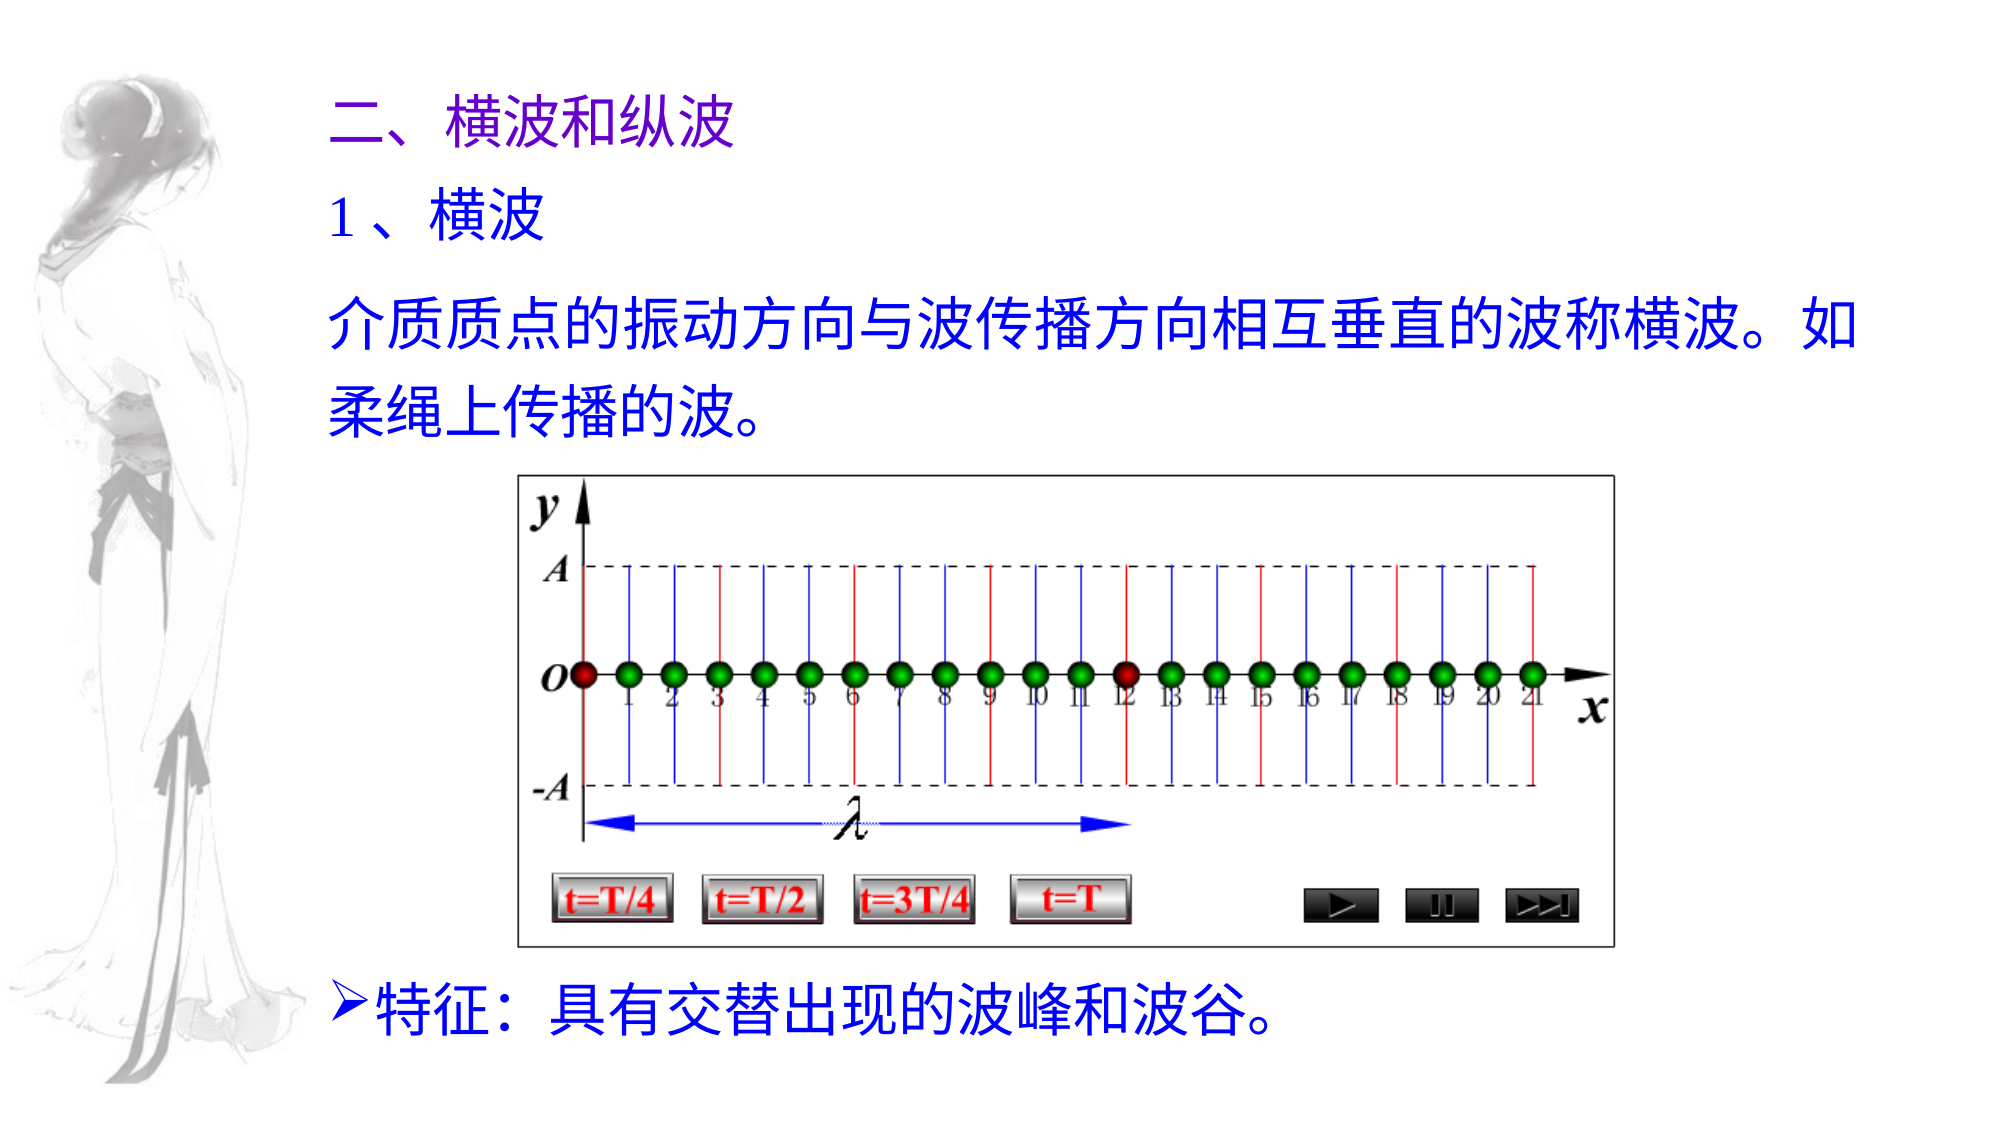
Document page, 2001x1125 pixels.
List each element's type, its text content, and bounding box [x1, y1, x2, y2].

text_box 二、横波和纵波 [312, 78, 1365, 163]
text_box 介质质点的振动方向与波传播方向相互垂直的波称横波。如柔绳上传播的波。 [312, 262, 1874, 453]
picture [0, 58, 313, 1087]
picture [427, 461, 1706, 959]
text_box 1、横波 [312, 170, 701, 255]
text_box 特征：具有交替出现的波峰和波谷。 [312, 965, 1583, 1051]
